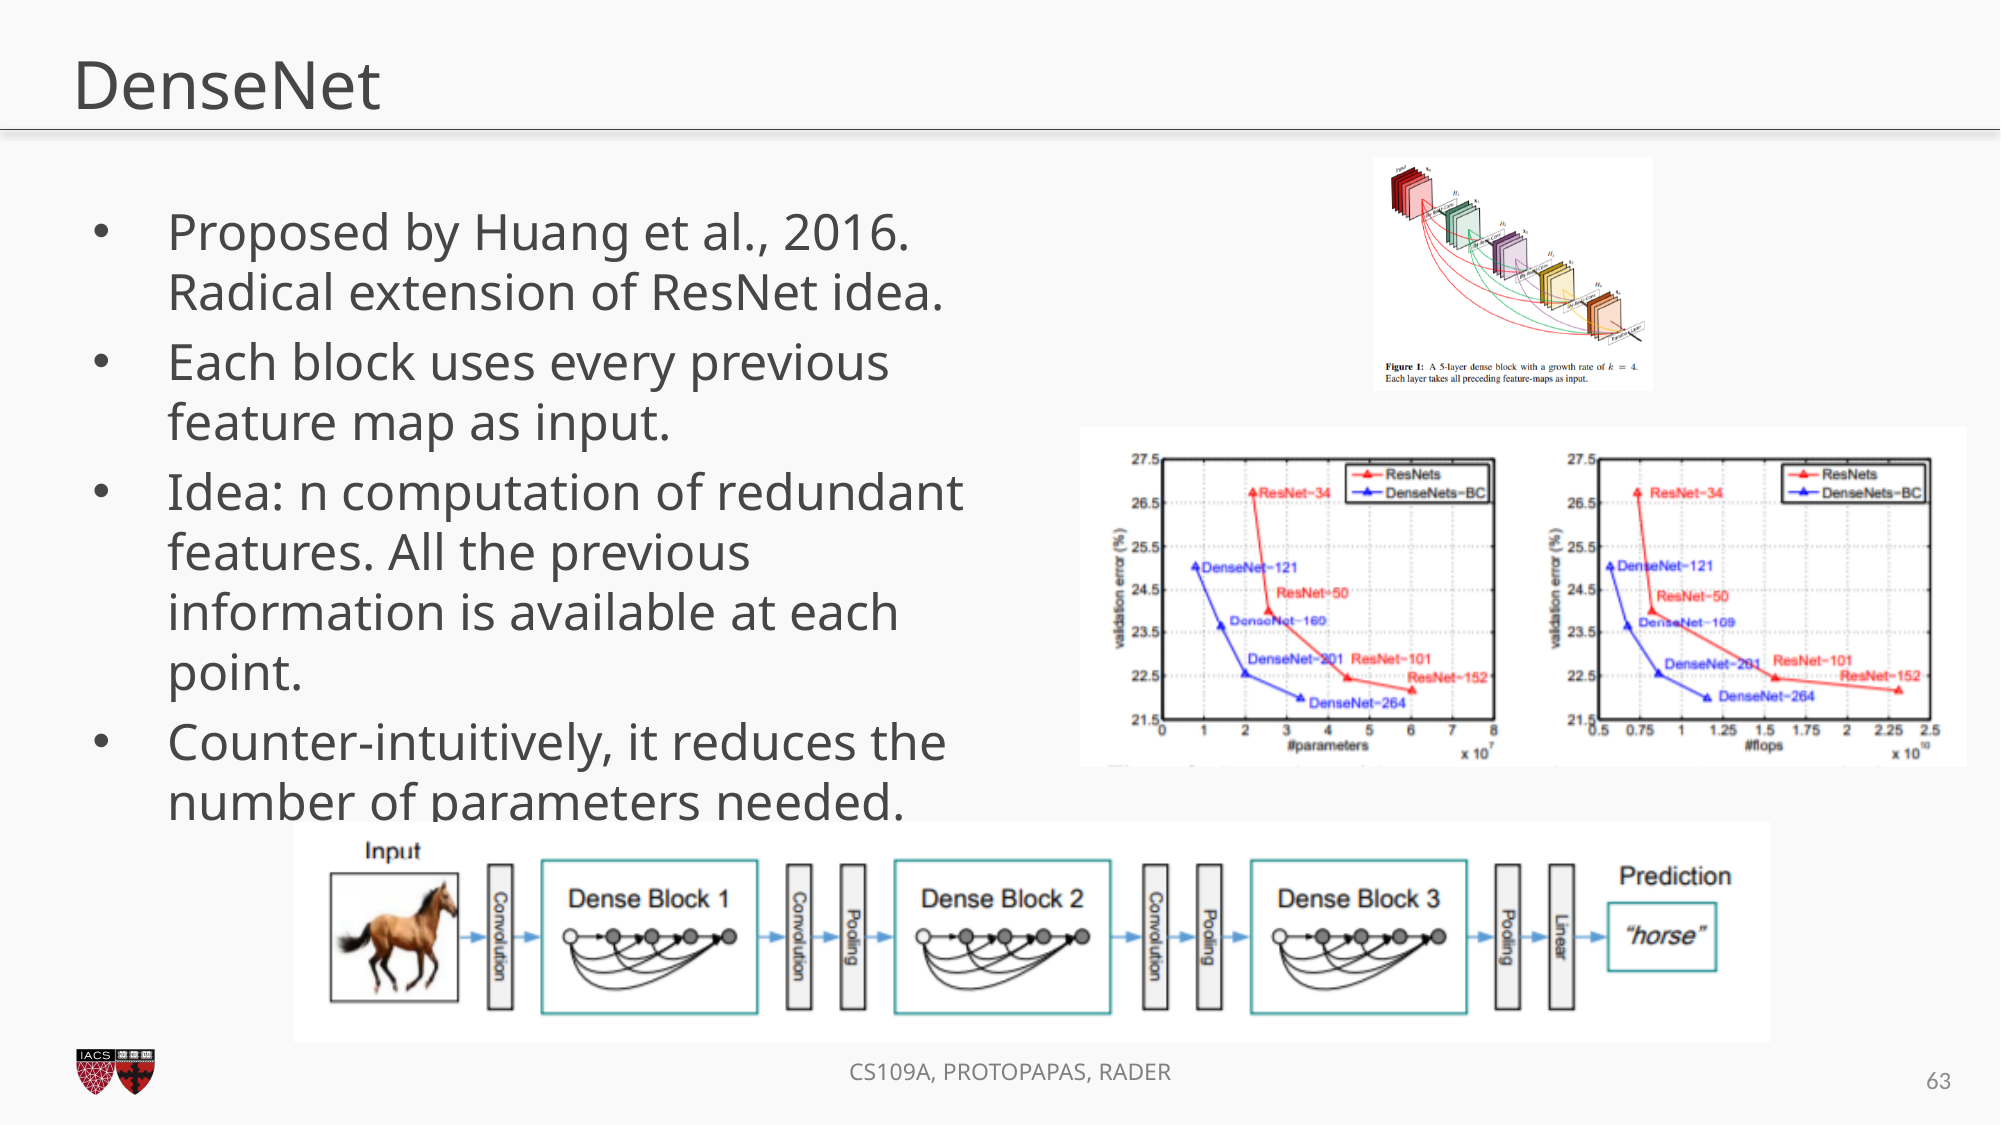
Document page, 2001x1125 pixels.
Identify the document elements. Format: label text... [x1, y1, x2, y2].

picture [1080, 427, 1967, 768]
slide_number 63 [1500, 1050, 1967, 1110]
list Proposed by Huang et al., 2016. Radical extension of ResNet idea. Each block uses every previous feature map as input. Idea: n computation of redundant features. All the previous information is available at each point. Counter-intuitively, it reduces the number of parameters needed. [78, 193, 1032, 1010]
picture [294, 822, 1770, 1042]
picture [1372, 156, 1654, 392]
title DenseNet [57, 35, 1943, 162]
picture [75, 1049, 155, 1095]
